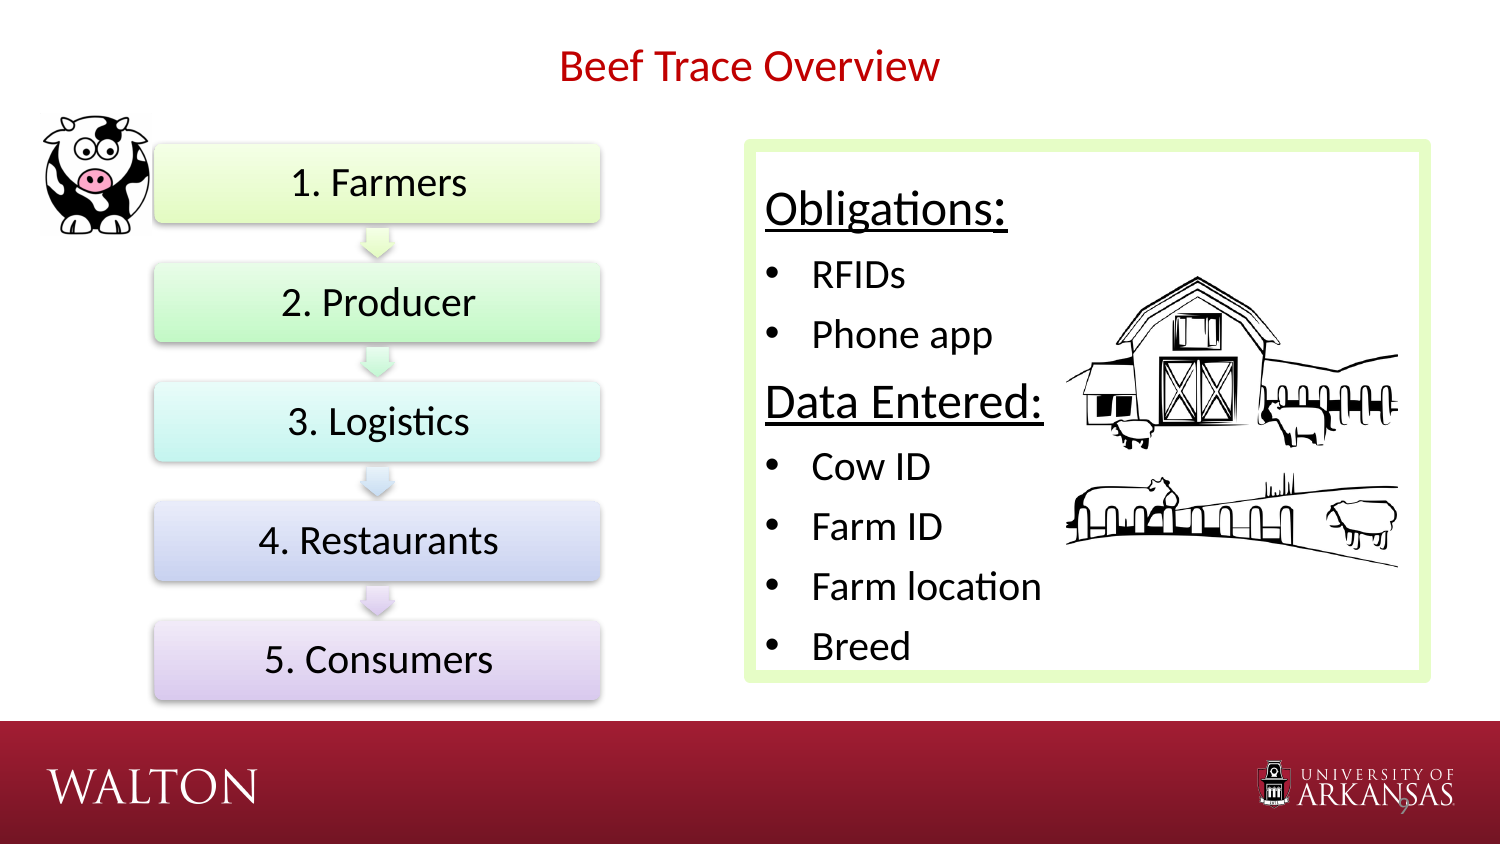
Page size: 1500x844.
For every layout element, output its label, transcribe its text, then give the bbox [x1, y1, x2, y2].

text_box Obligations: RFIDs Phone app Data Entered: Cow ID Farm ID Farm location Breed [748, 144, 1427, 678]
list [125, 143, 630, 701]
picture [0, 721, 1500, 844]
picture [1064, 268, 1399, 575]
picture [39, 113, 152, 236]
slide_number 9 [1074, 782, 1425, 827]
title Beef Trace Overview [75, 27, 1425, 98]
